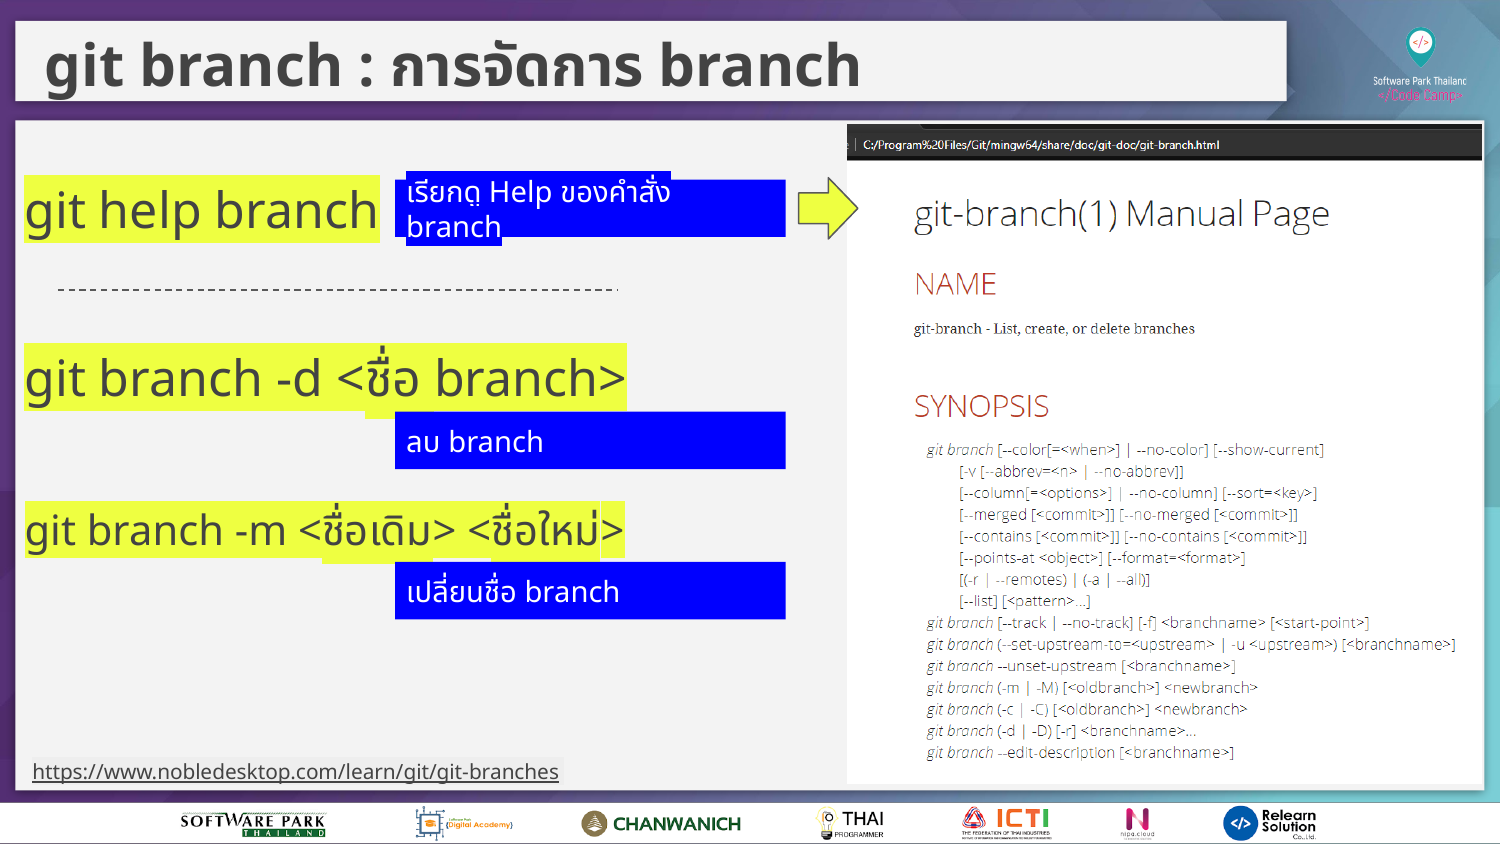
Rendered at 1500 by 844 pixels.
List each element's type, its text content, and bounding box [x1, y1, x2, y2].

text_box เรียกดู Help ของคำสั่ง branch [395, 179, 786, 237]
text_box git branch -m <ชื่อเดิม> <ชื่อใหม่> [13, 493, 770, 565]
text_box git branch : การจัดการ branch [33, 24, 1447, 111]
text_box git help branch [13, 172, 704, 244]
picture [0, 0, 1500, 844]
text_box https://www.nobledesktop.com/learn/git/git-branches [21, 756, 591, 789]
text_box เปลี่ยนชื่อ branch [395, 561, 786, 620]
text_box [798, 177, 841, 239]
text_box git branch -d <ชื่อ branch> [13, 340, 704, 412]
text_box ลบ branch [395, 411, 786, 470]
